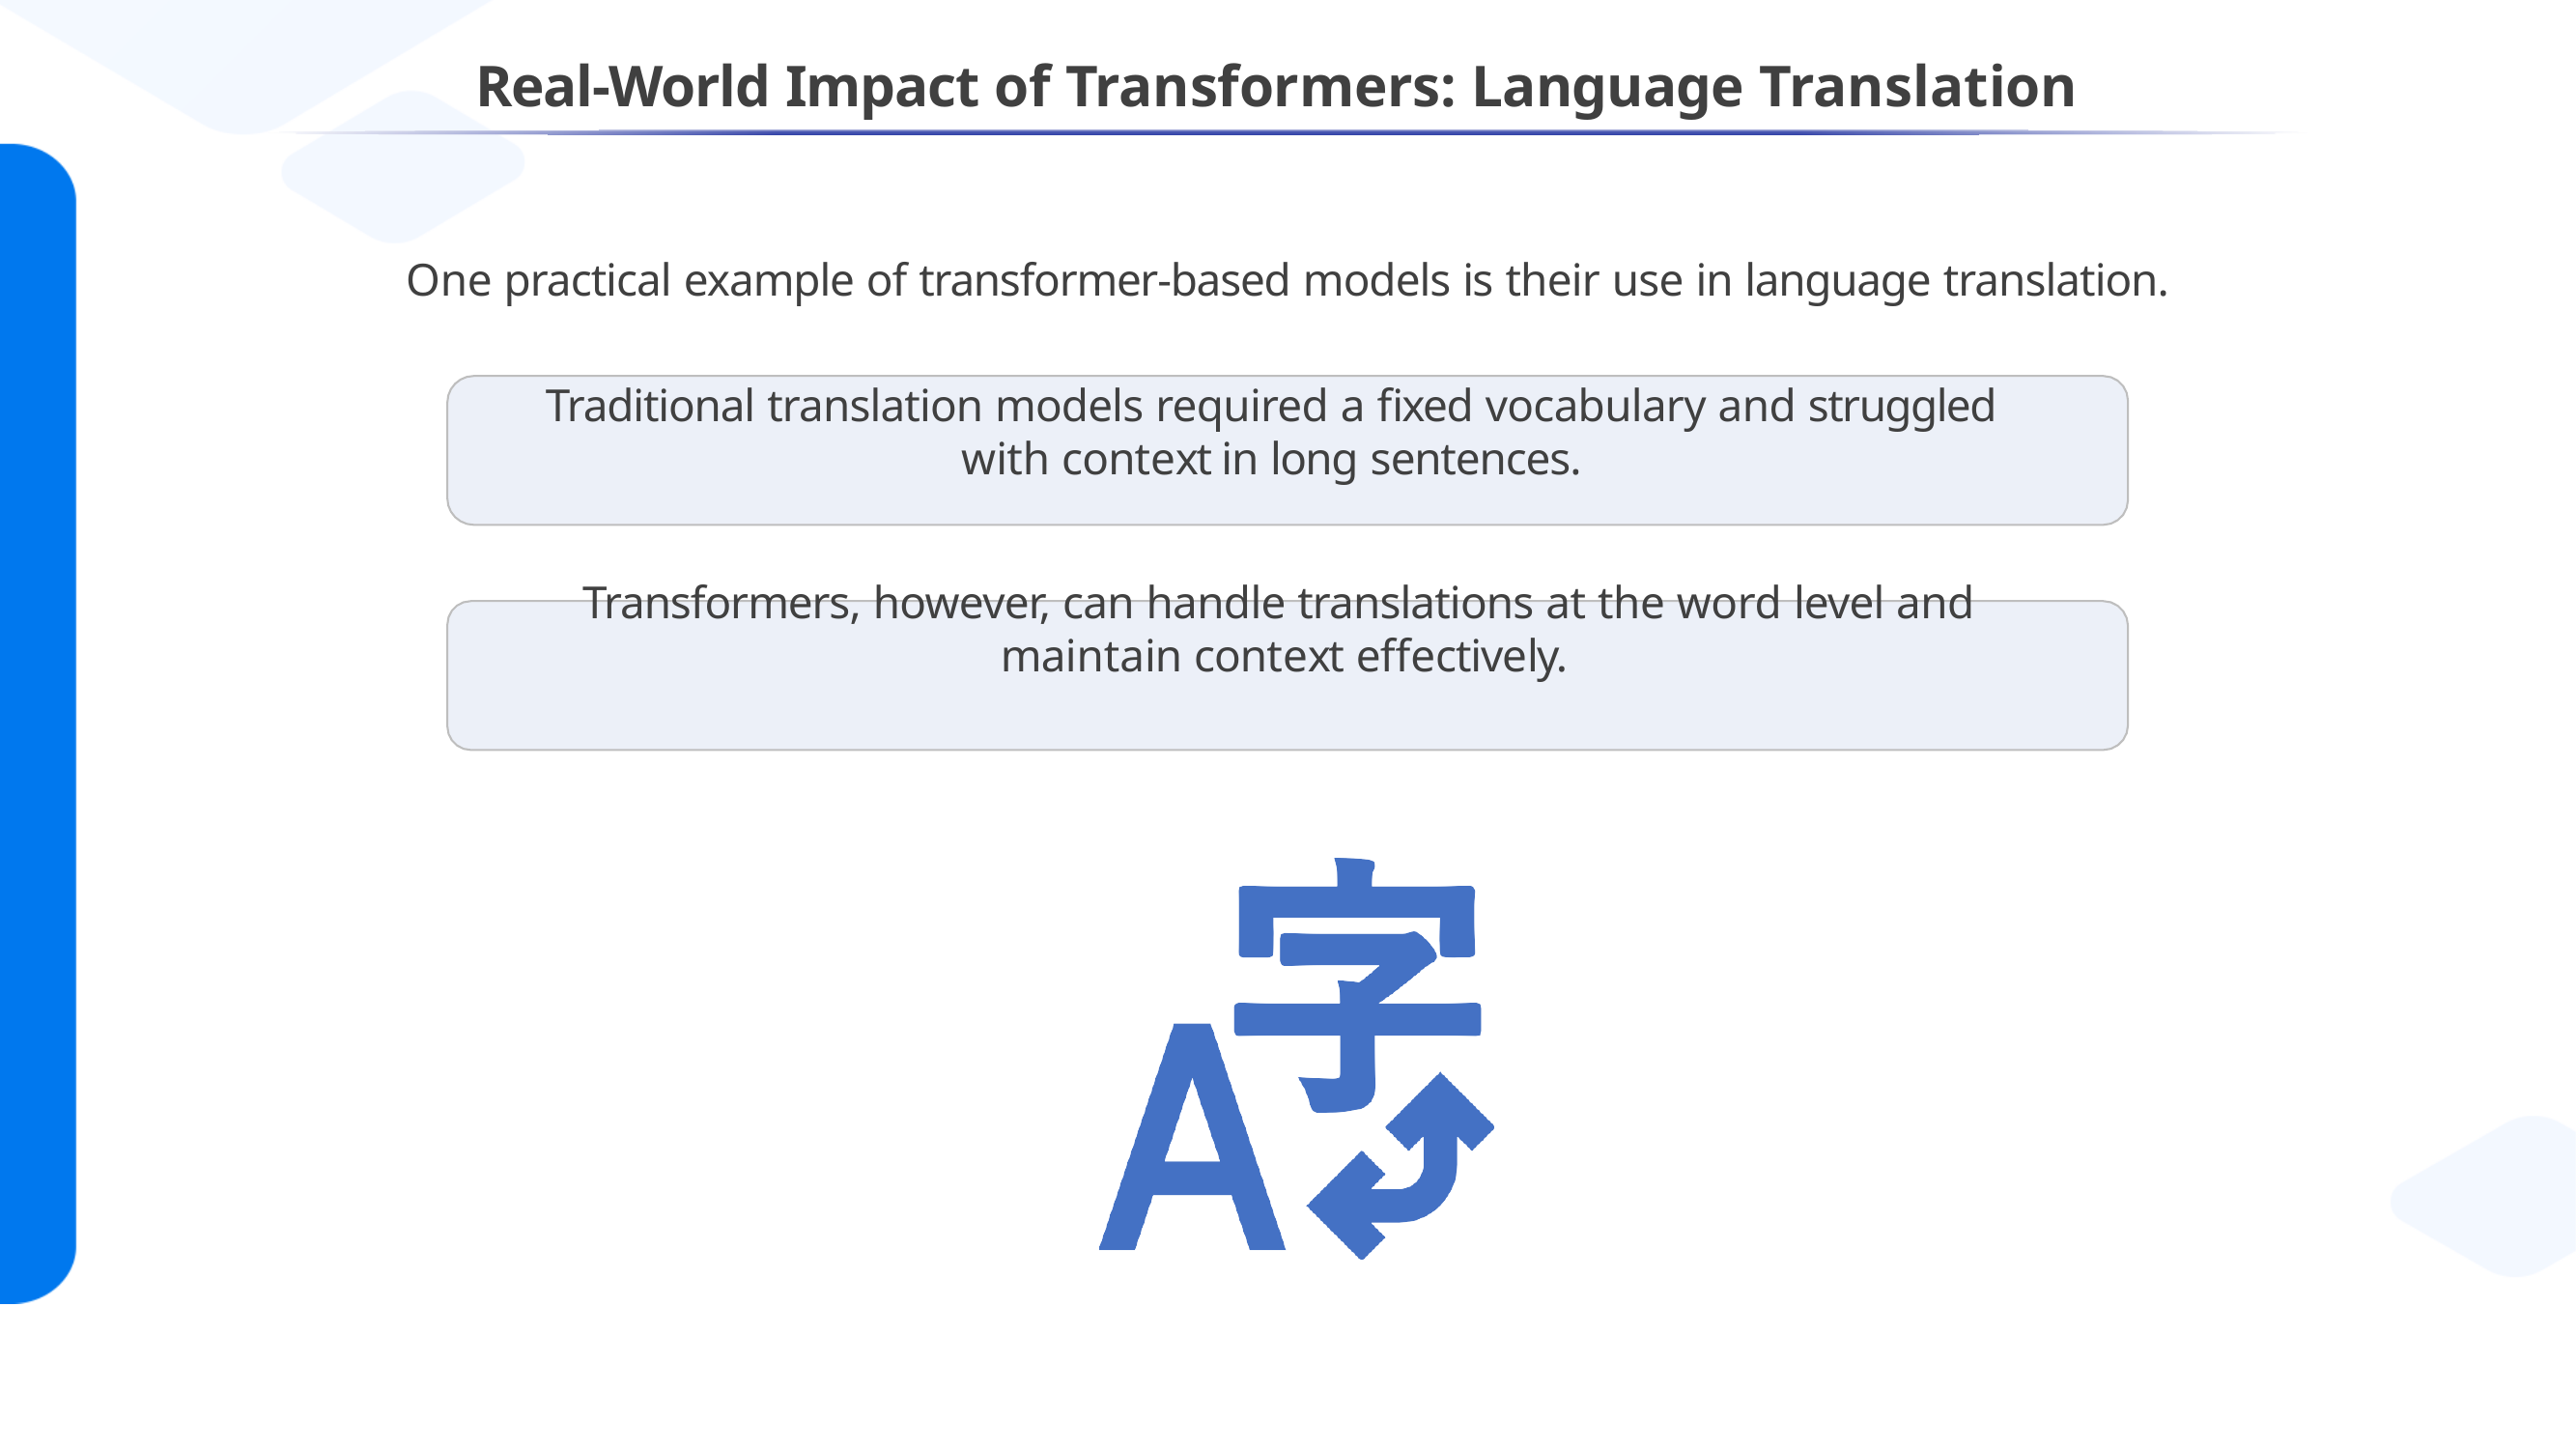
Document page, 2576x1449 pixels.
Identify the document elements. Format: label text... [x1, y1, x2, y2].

picture [0, 0, 2576, 1304]
title Real-World Impact of Transformers: Language Translation [472, 48, 2104, 128]
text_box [267, 129, 2309, 1260]
